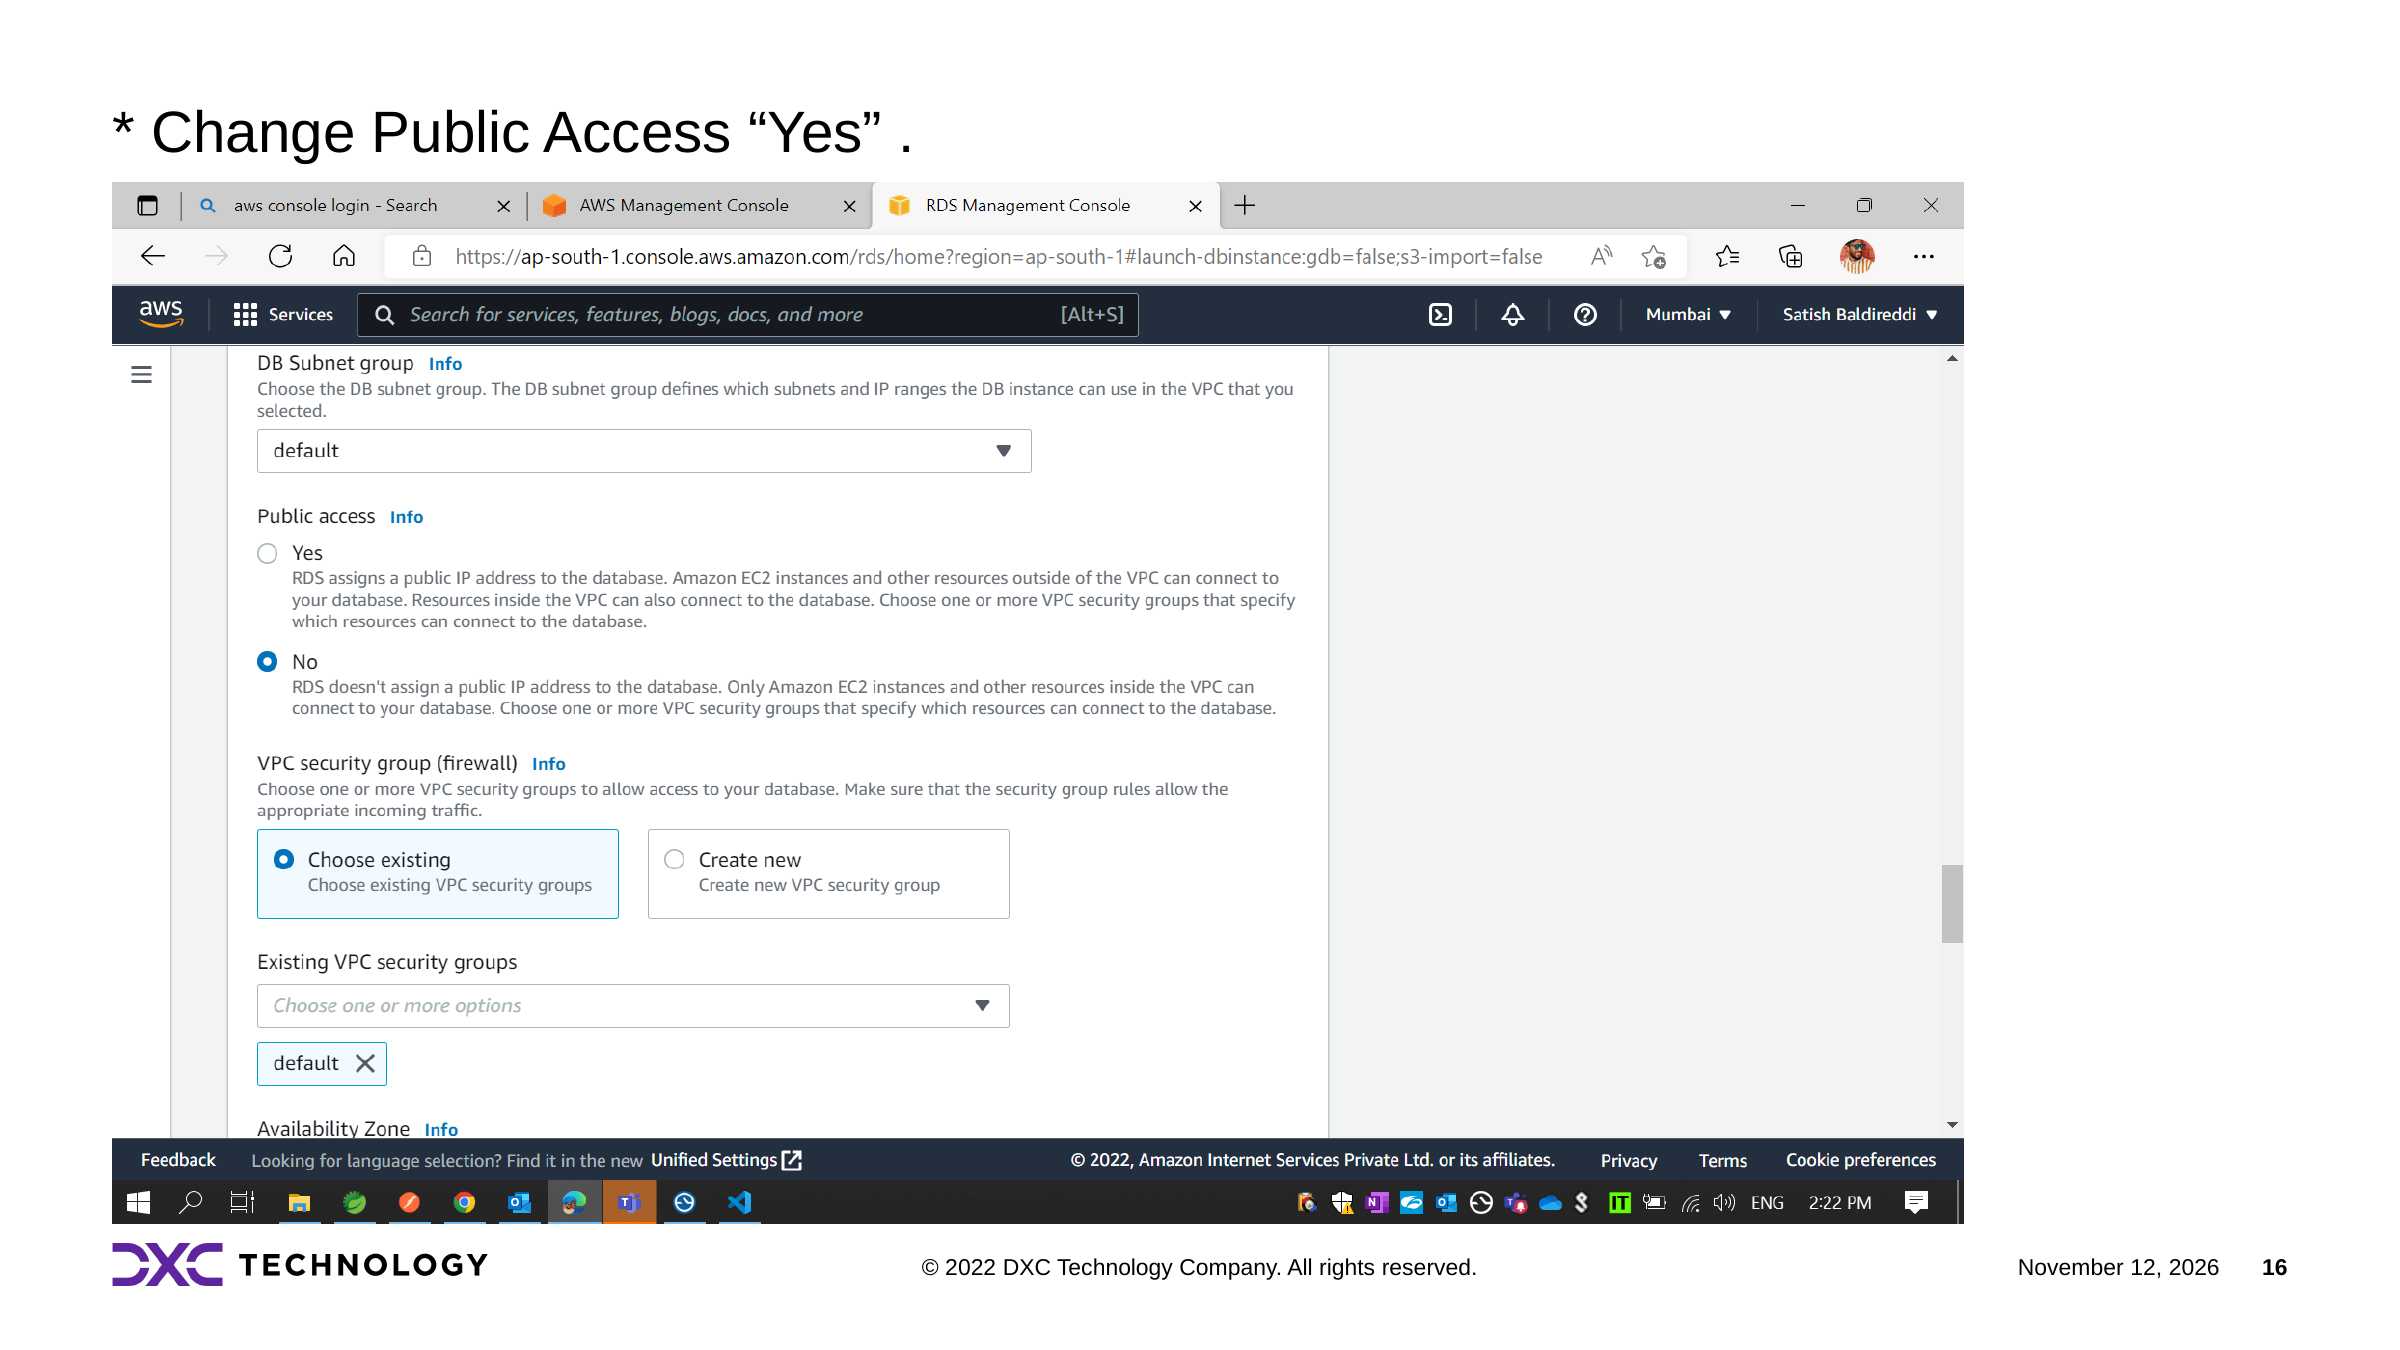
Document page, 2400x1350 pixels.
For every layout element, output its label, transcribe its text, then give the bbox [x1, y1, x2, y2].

title * Change Public Access “Yes” . [112, 104, 2288, 338]
picture [112, 1243, 488, 1286]
picture [112, 182, 1964, 1224]
